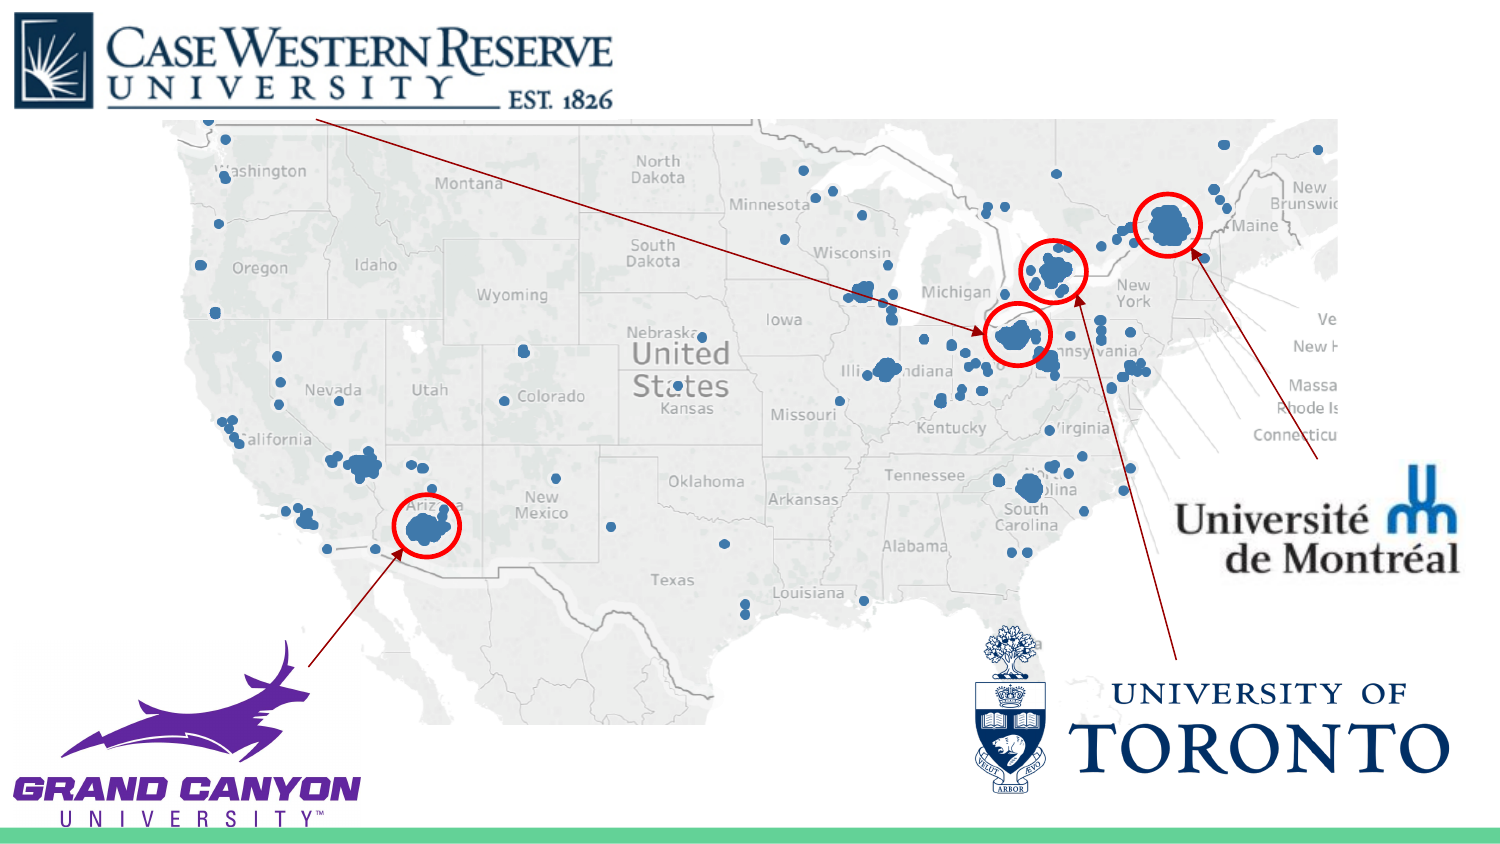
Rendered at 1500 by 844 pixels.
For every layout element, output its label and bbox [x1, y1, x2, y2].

text_box [308, 547, 404, 668]
picture [13, 12, 1500, 844]
text_box [1190, 246, 1318, 460]
text_box [315, 119, 985, 335]
text_box [1076, 293, 1177, 661]
